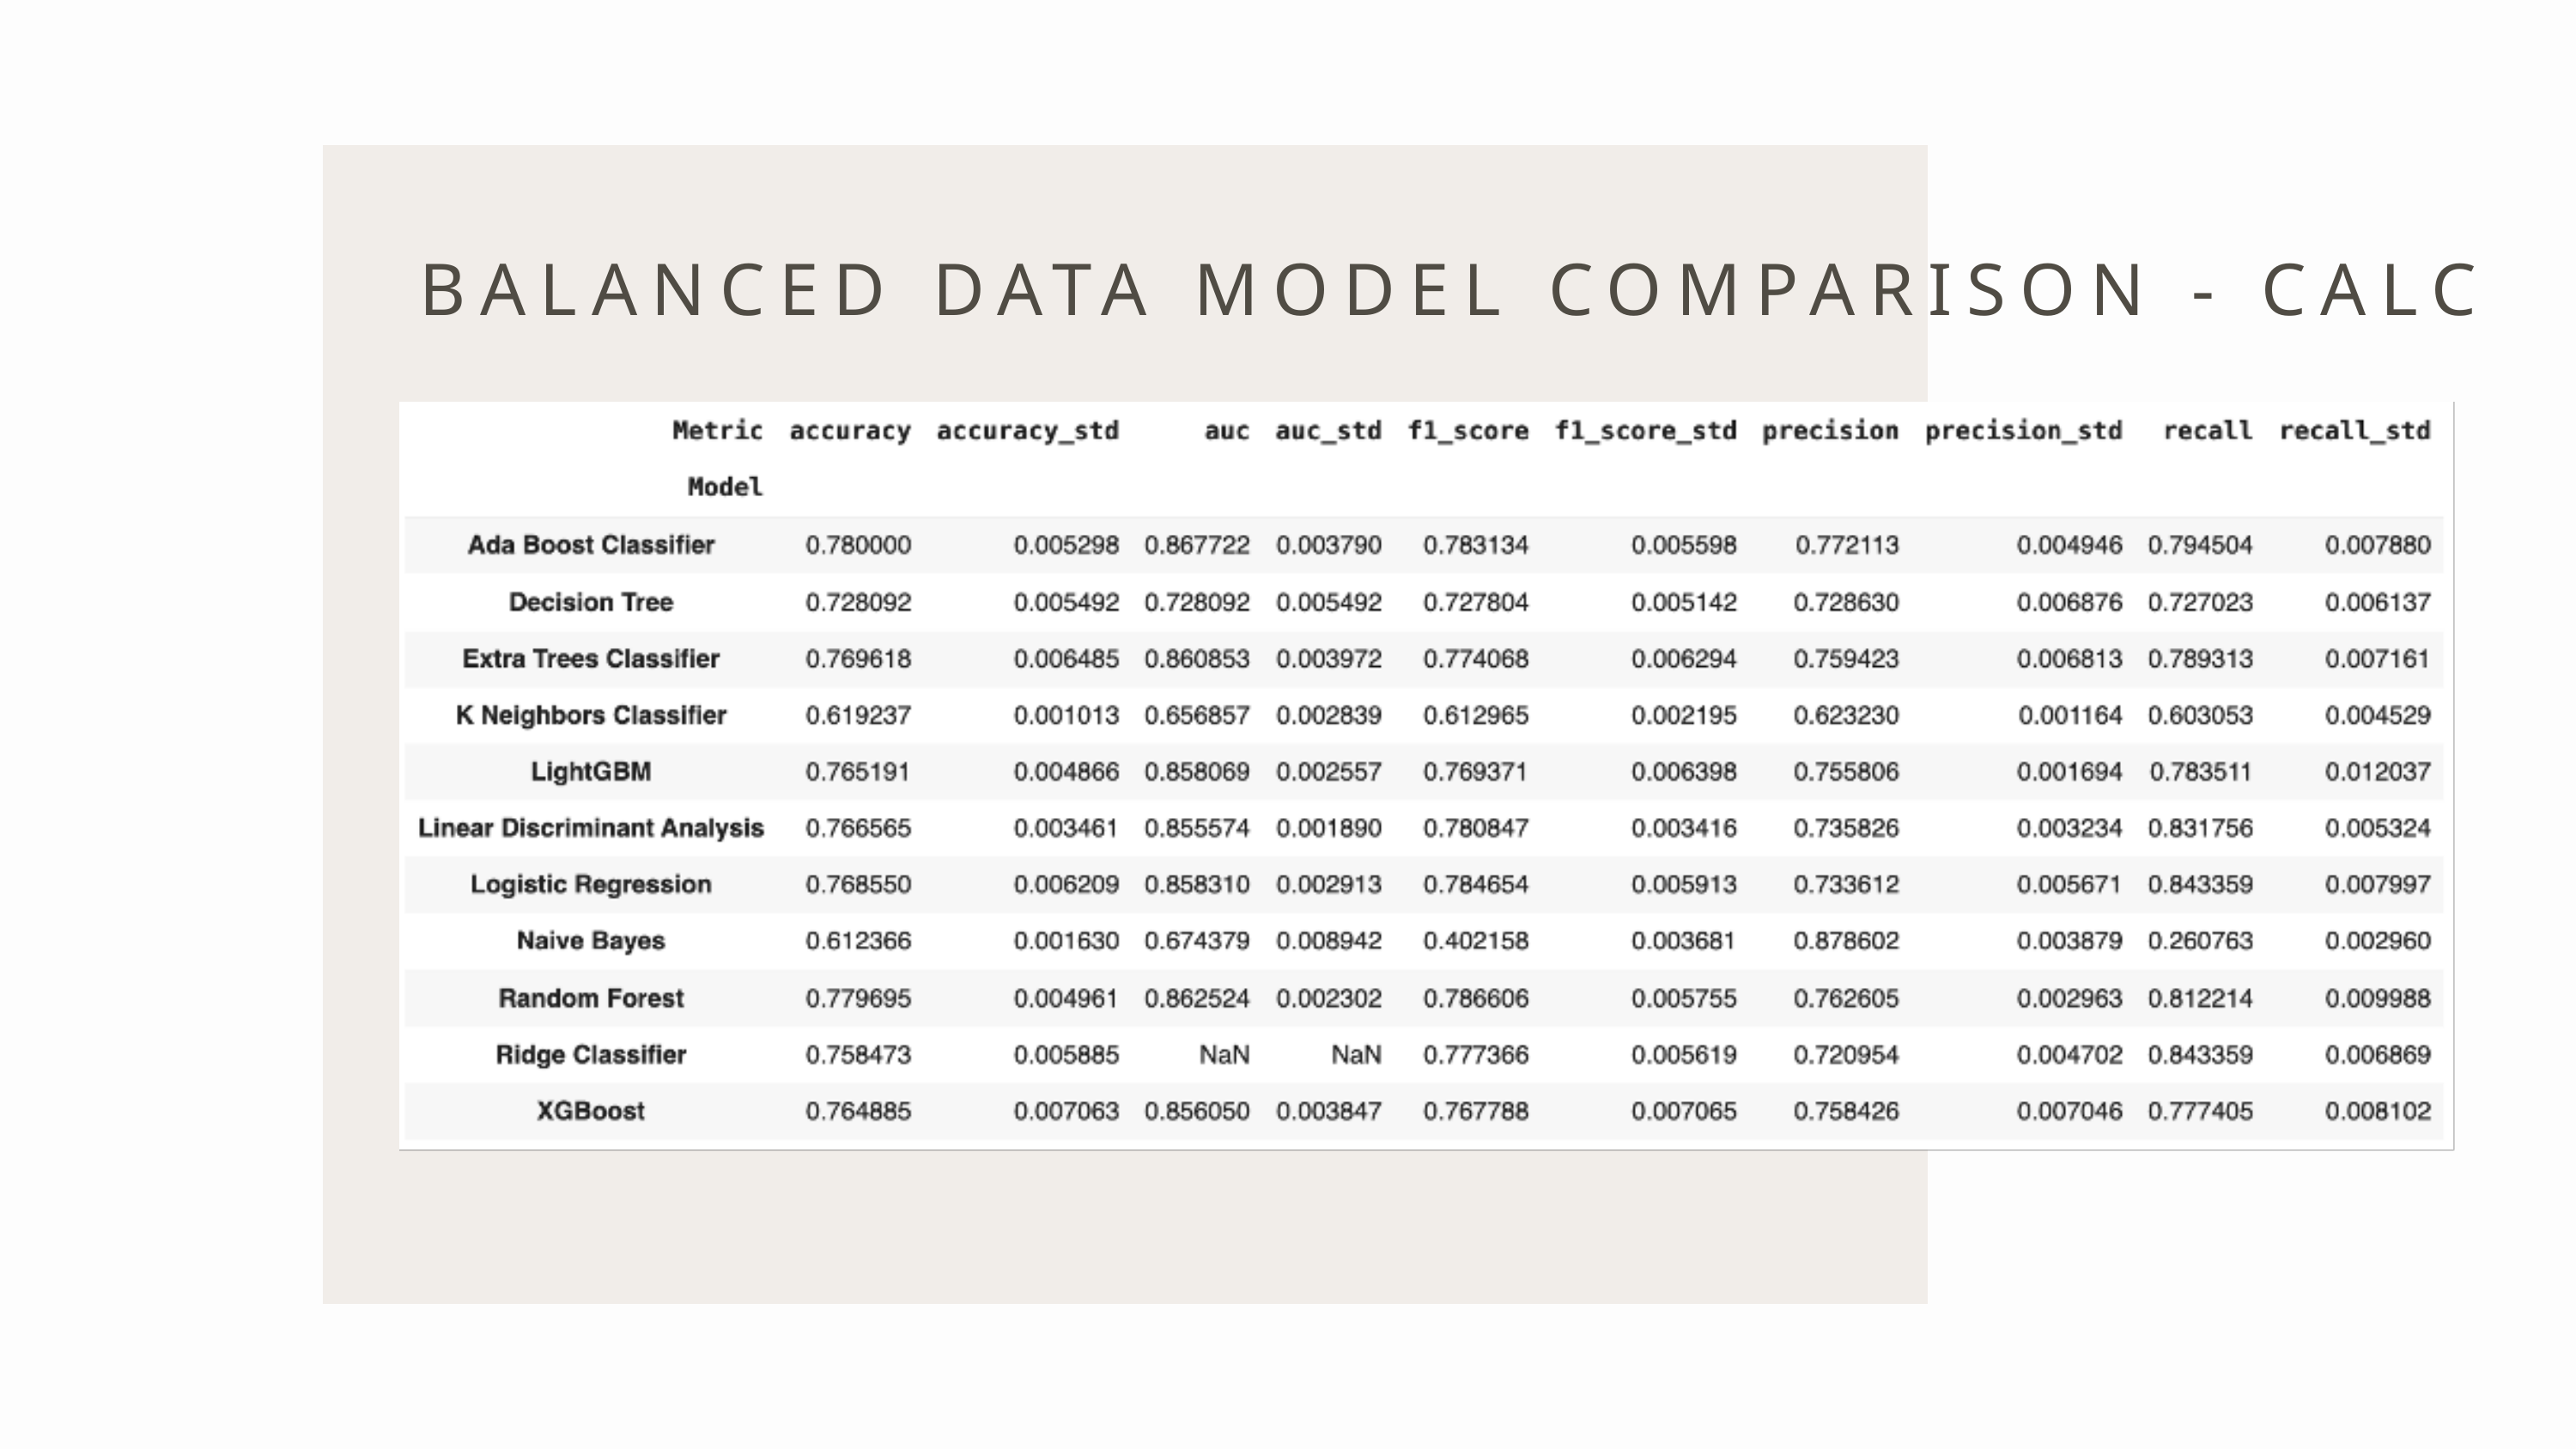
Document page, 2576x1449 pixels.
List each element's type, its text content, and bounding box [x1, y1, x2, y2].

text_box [322, 144, 1929, 1304]
text_box [1931, 402, 2457, 1153]
text_box BALANCED DATA MODEL COMPARISON - CALC [1931, 229, 2524, 330]
